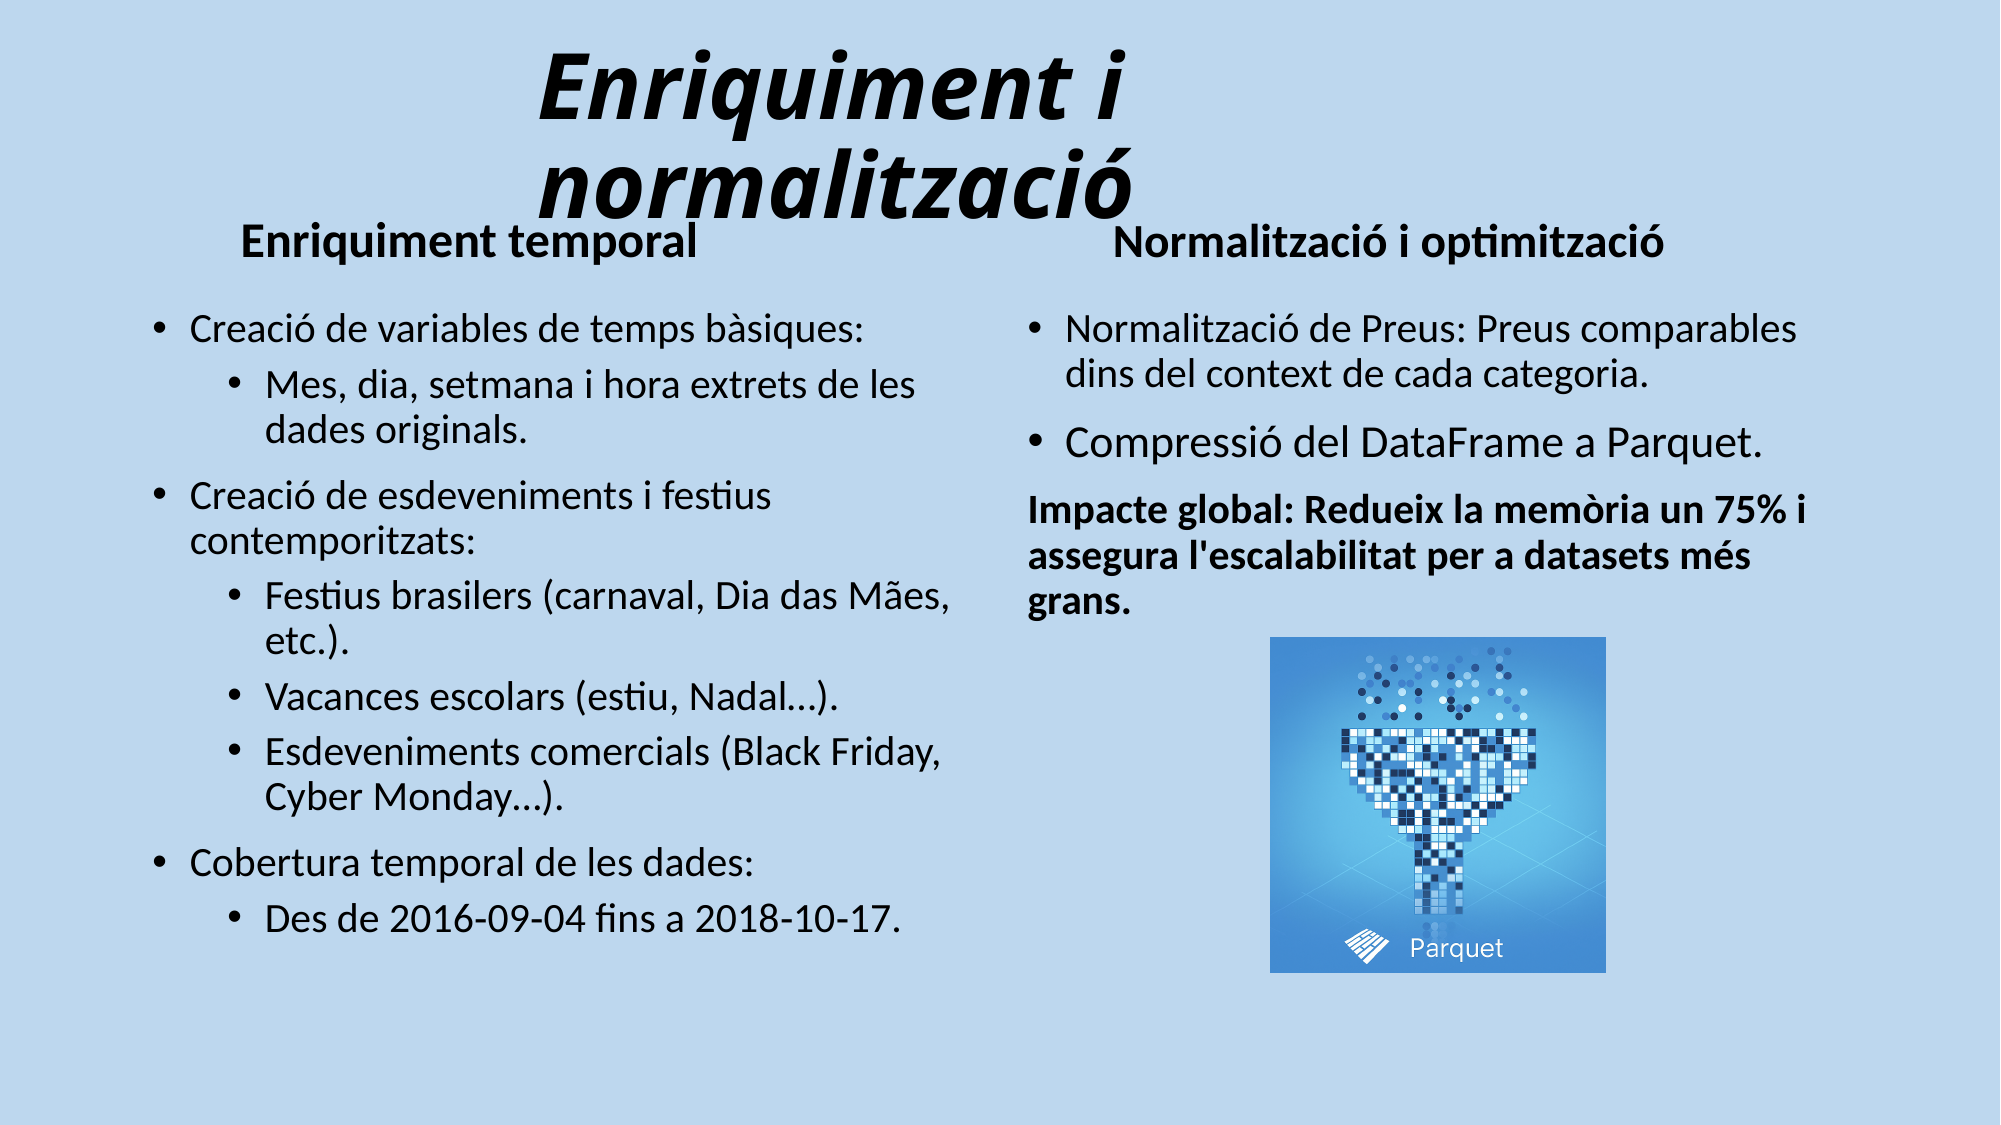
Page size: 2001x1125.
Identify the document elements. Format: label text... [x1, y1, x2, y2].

list Enriquiment temporal [225, 195, 732, 276]
picture [1270, 637, 1606, 973]
list Normalització i optimització [1097, 209, 1827, 276]
list Creació de variables de temps bàsiques: Mes, dia, setmana i hora extrets de les dades originals. Creació de esdeveniments i festius contemporitzats: Festius brasilers (carnaval, Dia das Mães, etc.). Vacances escolars (estiu, Nadal…). Esdeveniments comercials (Black Friday, Cyber Monday…). Cobertura temporal de les dades: Des de 2016‑09‑04 fins a 2018‑10‑17. [137, 299, 984, 1016]
title Enriquiment i normalització [522, 71, 1574, 208]
list Normalització de Preus: Preus comparables dins del context de cada categoria. Compressió del DataFrame a Parquet. Impacte global: Redueix la memòria un 75% i assegura l'escalabilitat per a datasets més grans. [1012, 299, 1863, 638]
